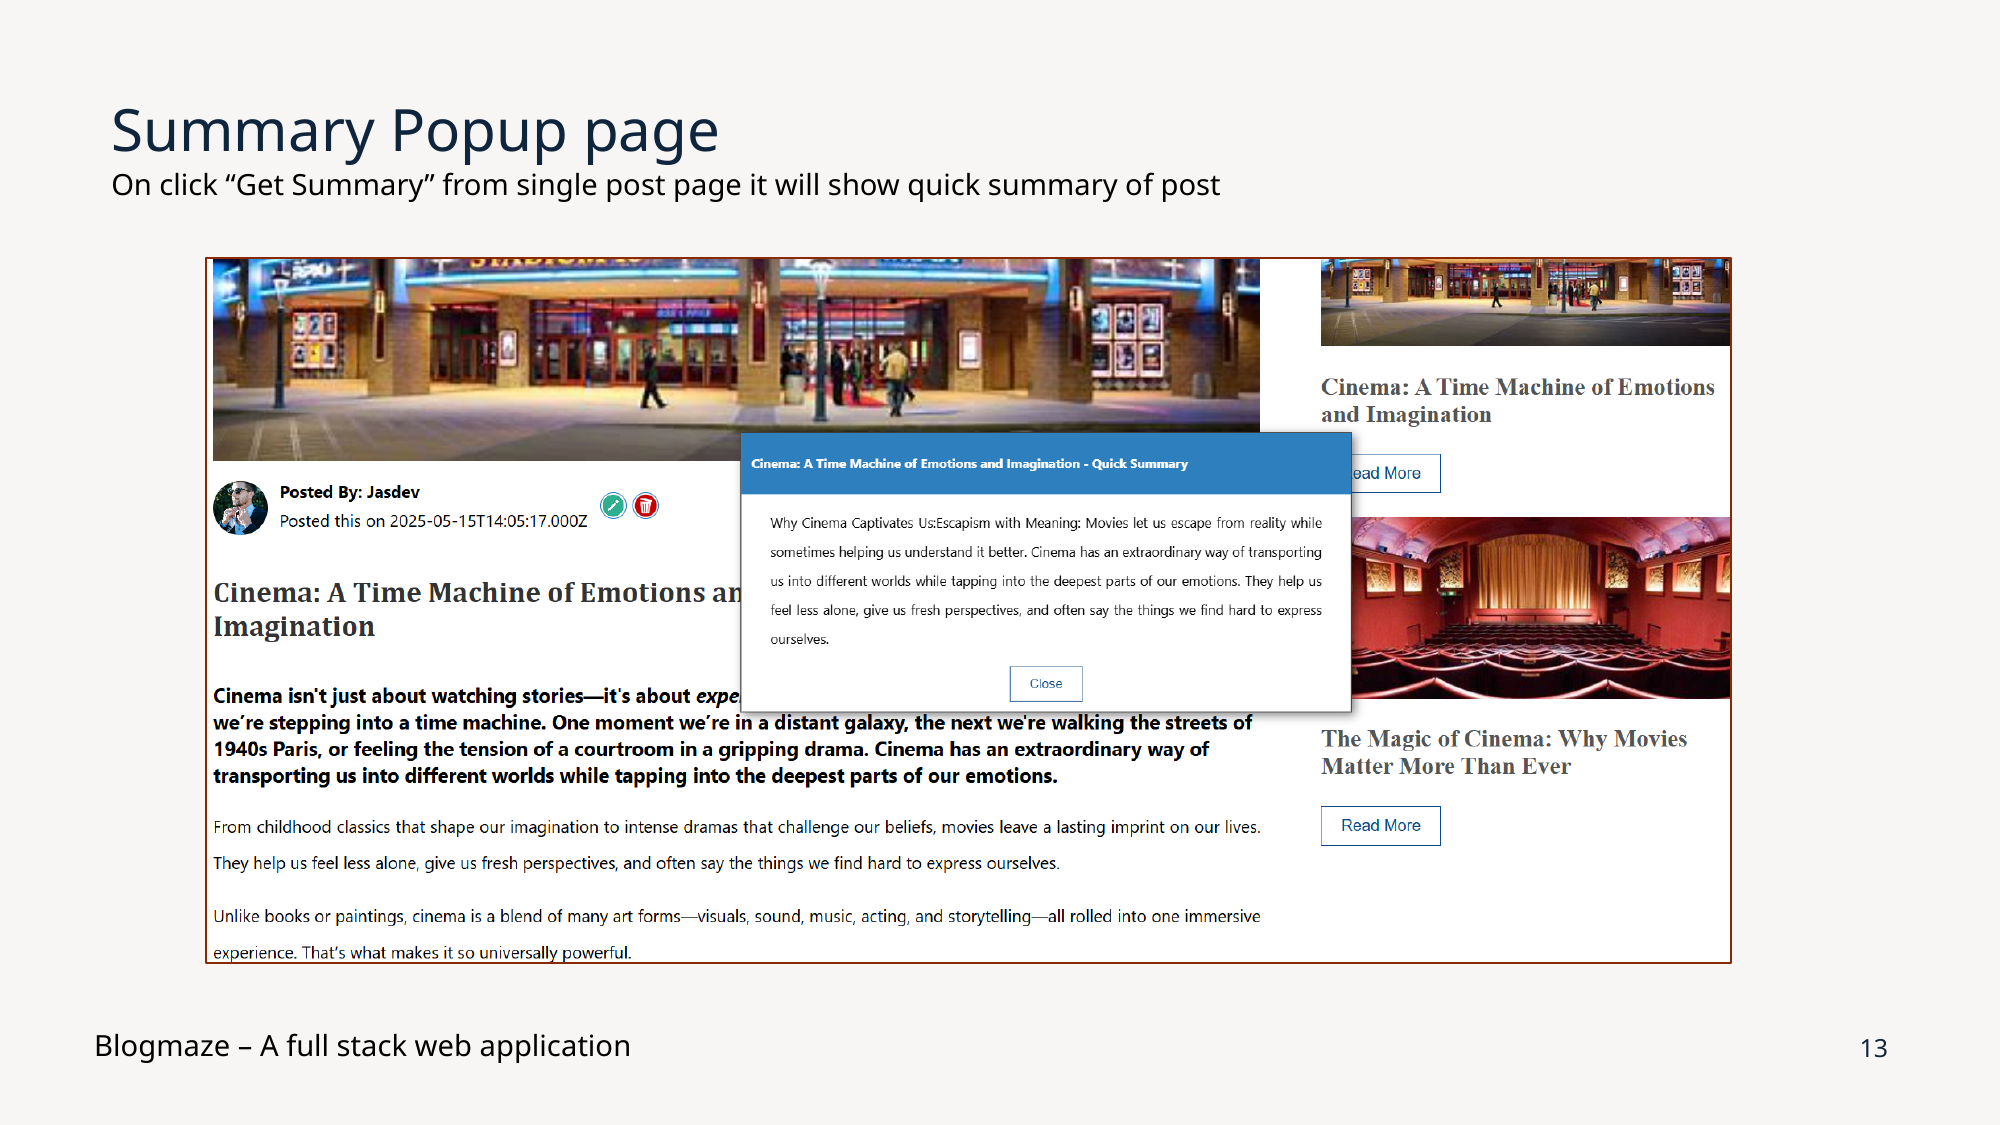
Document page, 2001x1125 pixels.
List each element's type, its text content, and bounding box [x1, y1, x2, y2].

title Summary Popup page [96, 83, 1822, 183]
text_box On click “Get Summary” from single post page it will show quick summary of post [96, 159, 1569, 220]
slide_number 13 [1836, 1020, 1912, 1080]
picture [207, 258, 1730, 963]
text_box Blogmaze – A full stack web application [79, 1019, 755, 1080]
